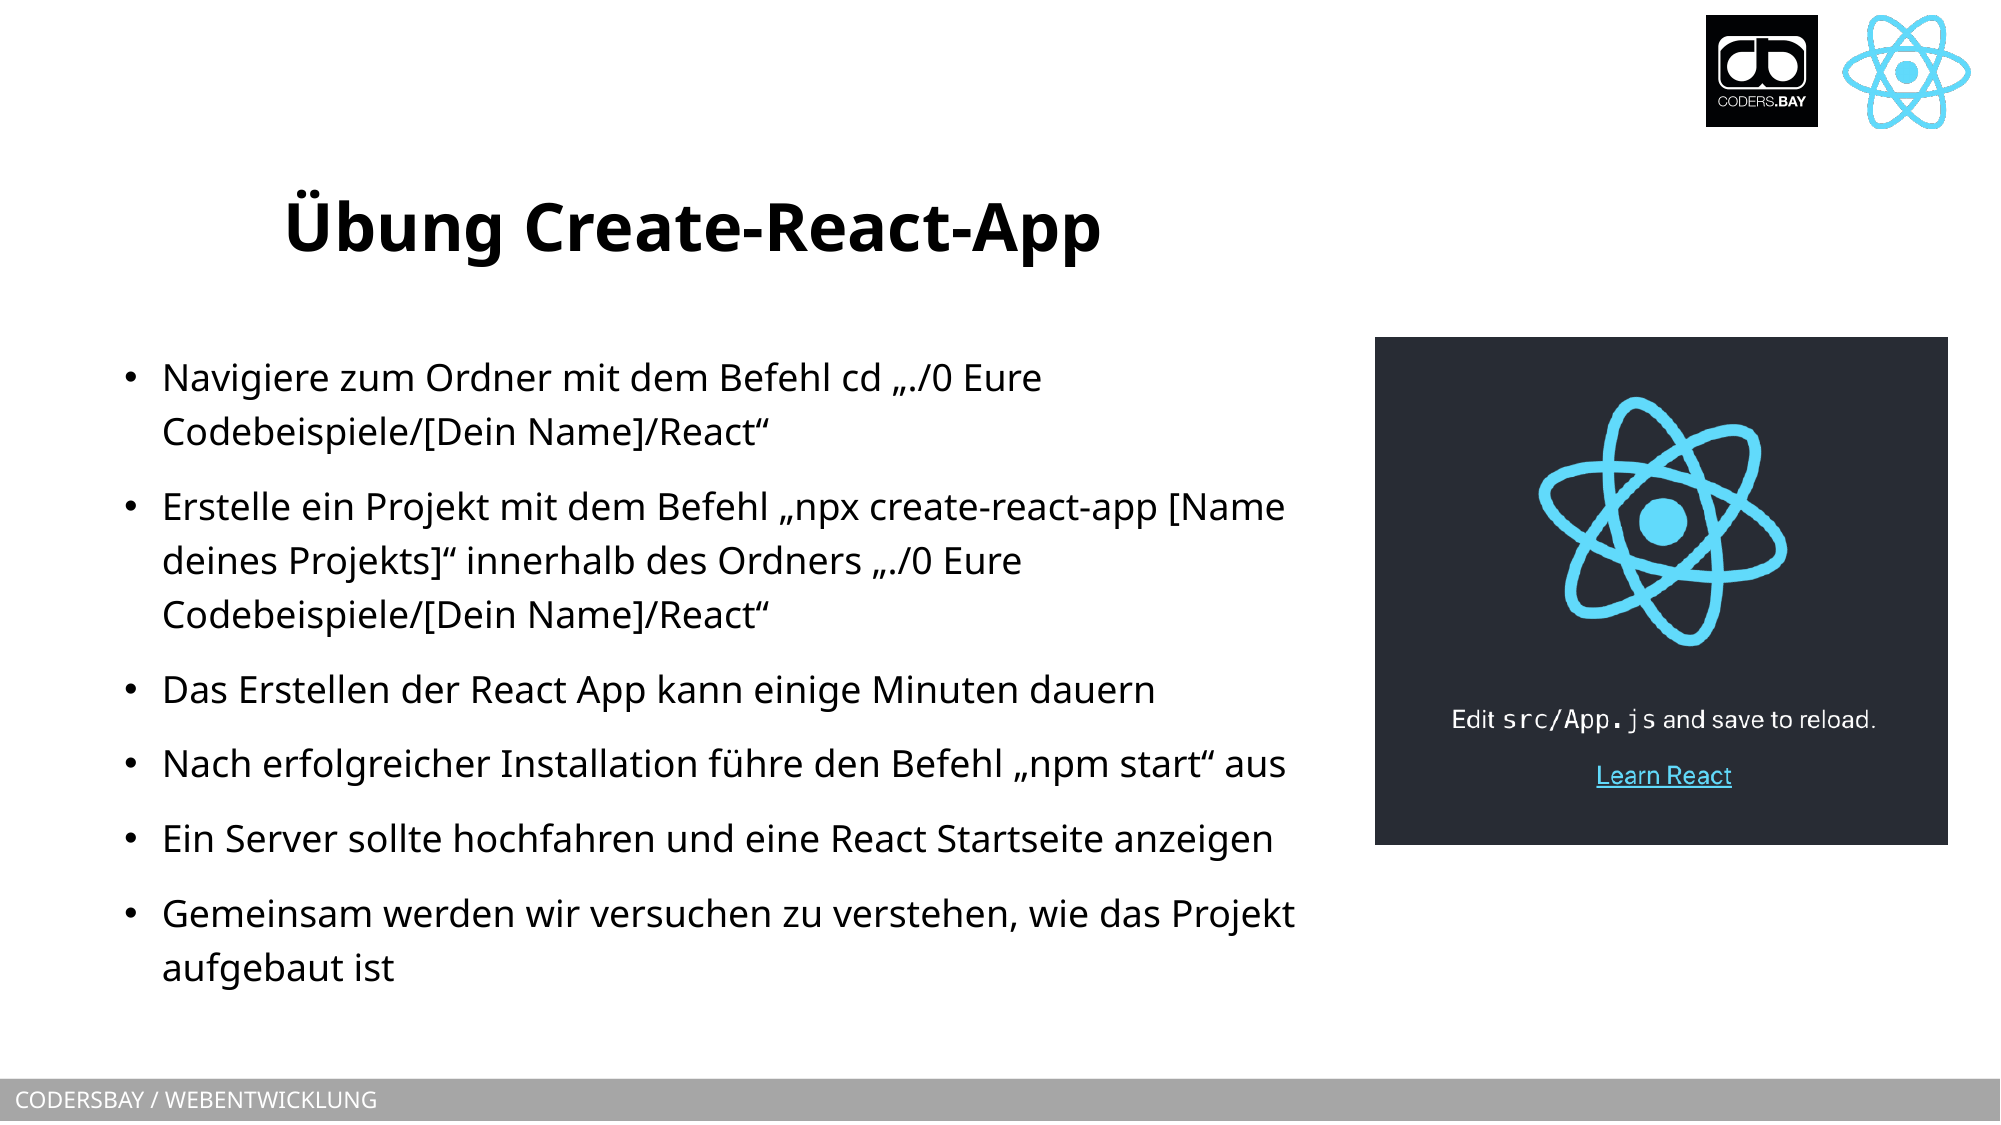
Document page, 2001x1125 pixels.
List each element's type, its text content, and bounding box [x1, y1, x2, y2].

list Navigiere zum Ordner mit dem Befehl cd „./0 Eure Codebeispiele/[Dein Name]/React“ Erstelle ein Projekt mit dem Befehl „npx create-react-app [Name deines Projekts]“ innerhalb des Ordners „./0 Eure Codebeispiele/[Dein Name]/React“ Das Erstellen der React App kann einige Minuten dauern Nach erfolgreicher Installation führe den Befehl „npm start“ aus Ein Server sollte hochfahren und eine React Startseite anzeigen Gemeinsam werden wir versuchen zu verstehen, wie das Projekt aufgebaut ist [109, 337, 1337, 1017]
picture [1706, 15, 1818, 127]
title Übung Create-React-App [268, 112, 1732, 338]
picture [1841, 15, 1972, 129]
picture [1375, 337, 1948, 845]
